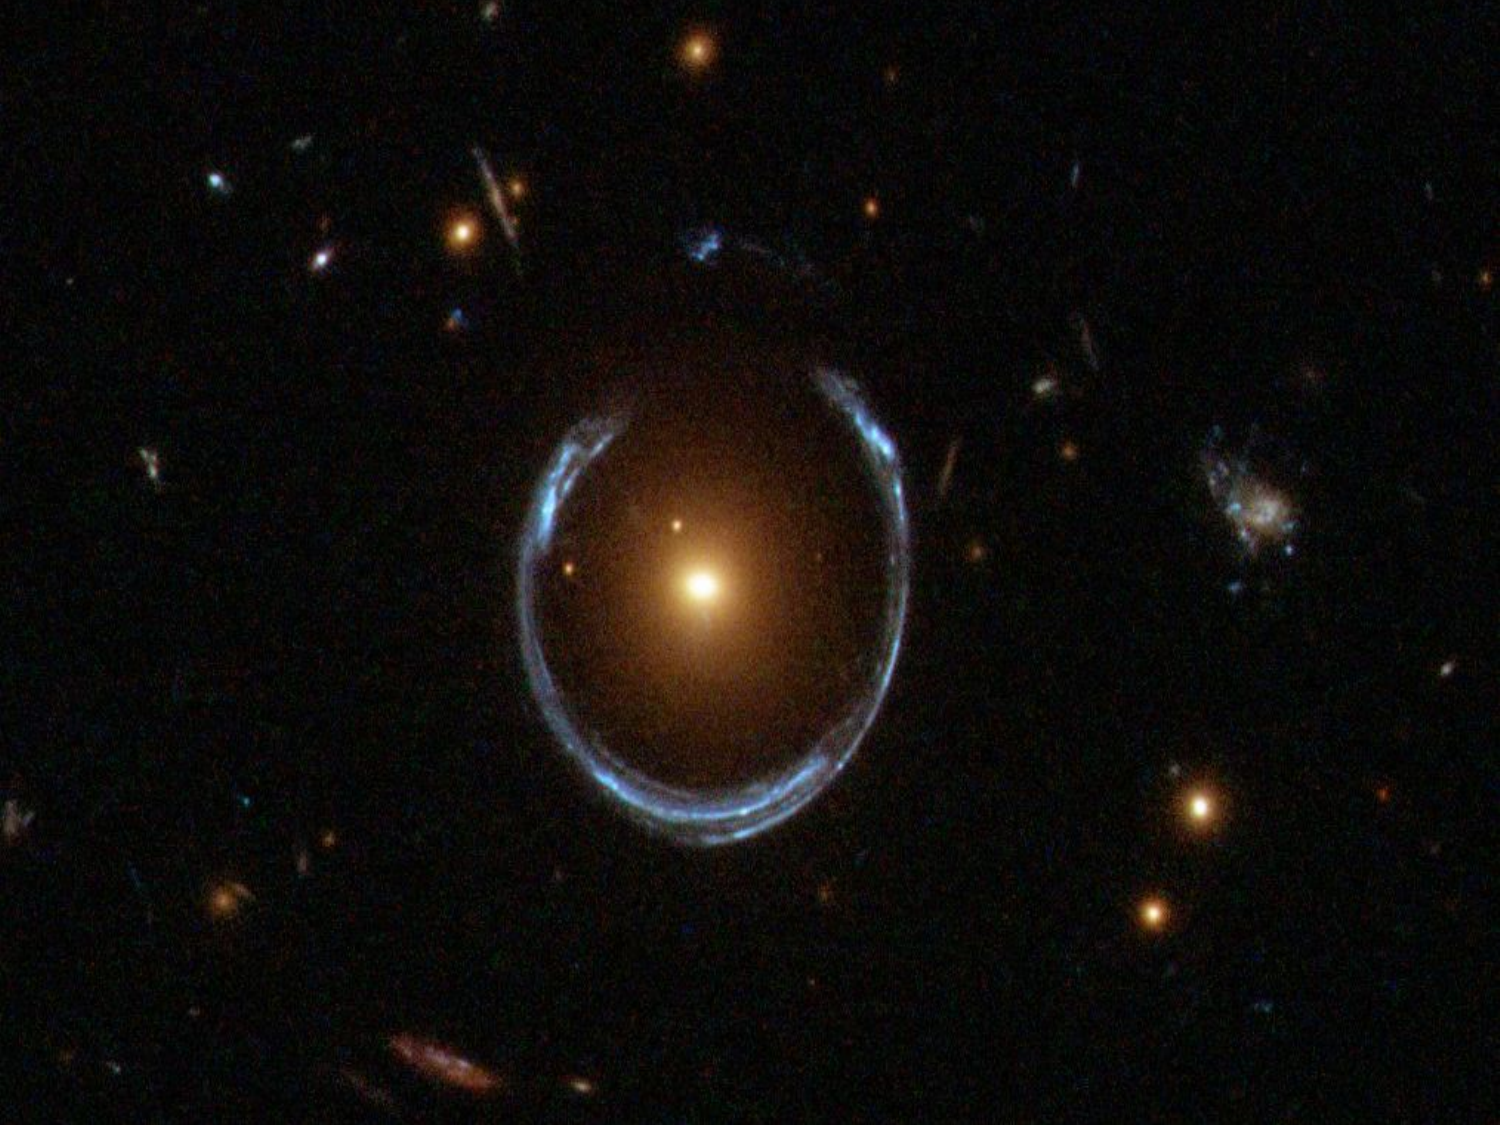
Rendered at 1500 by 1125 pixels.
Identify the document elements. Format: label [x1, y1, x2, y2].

list [0, 0, 1500, 1125]
